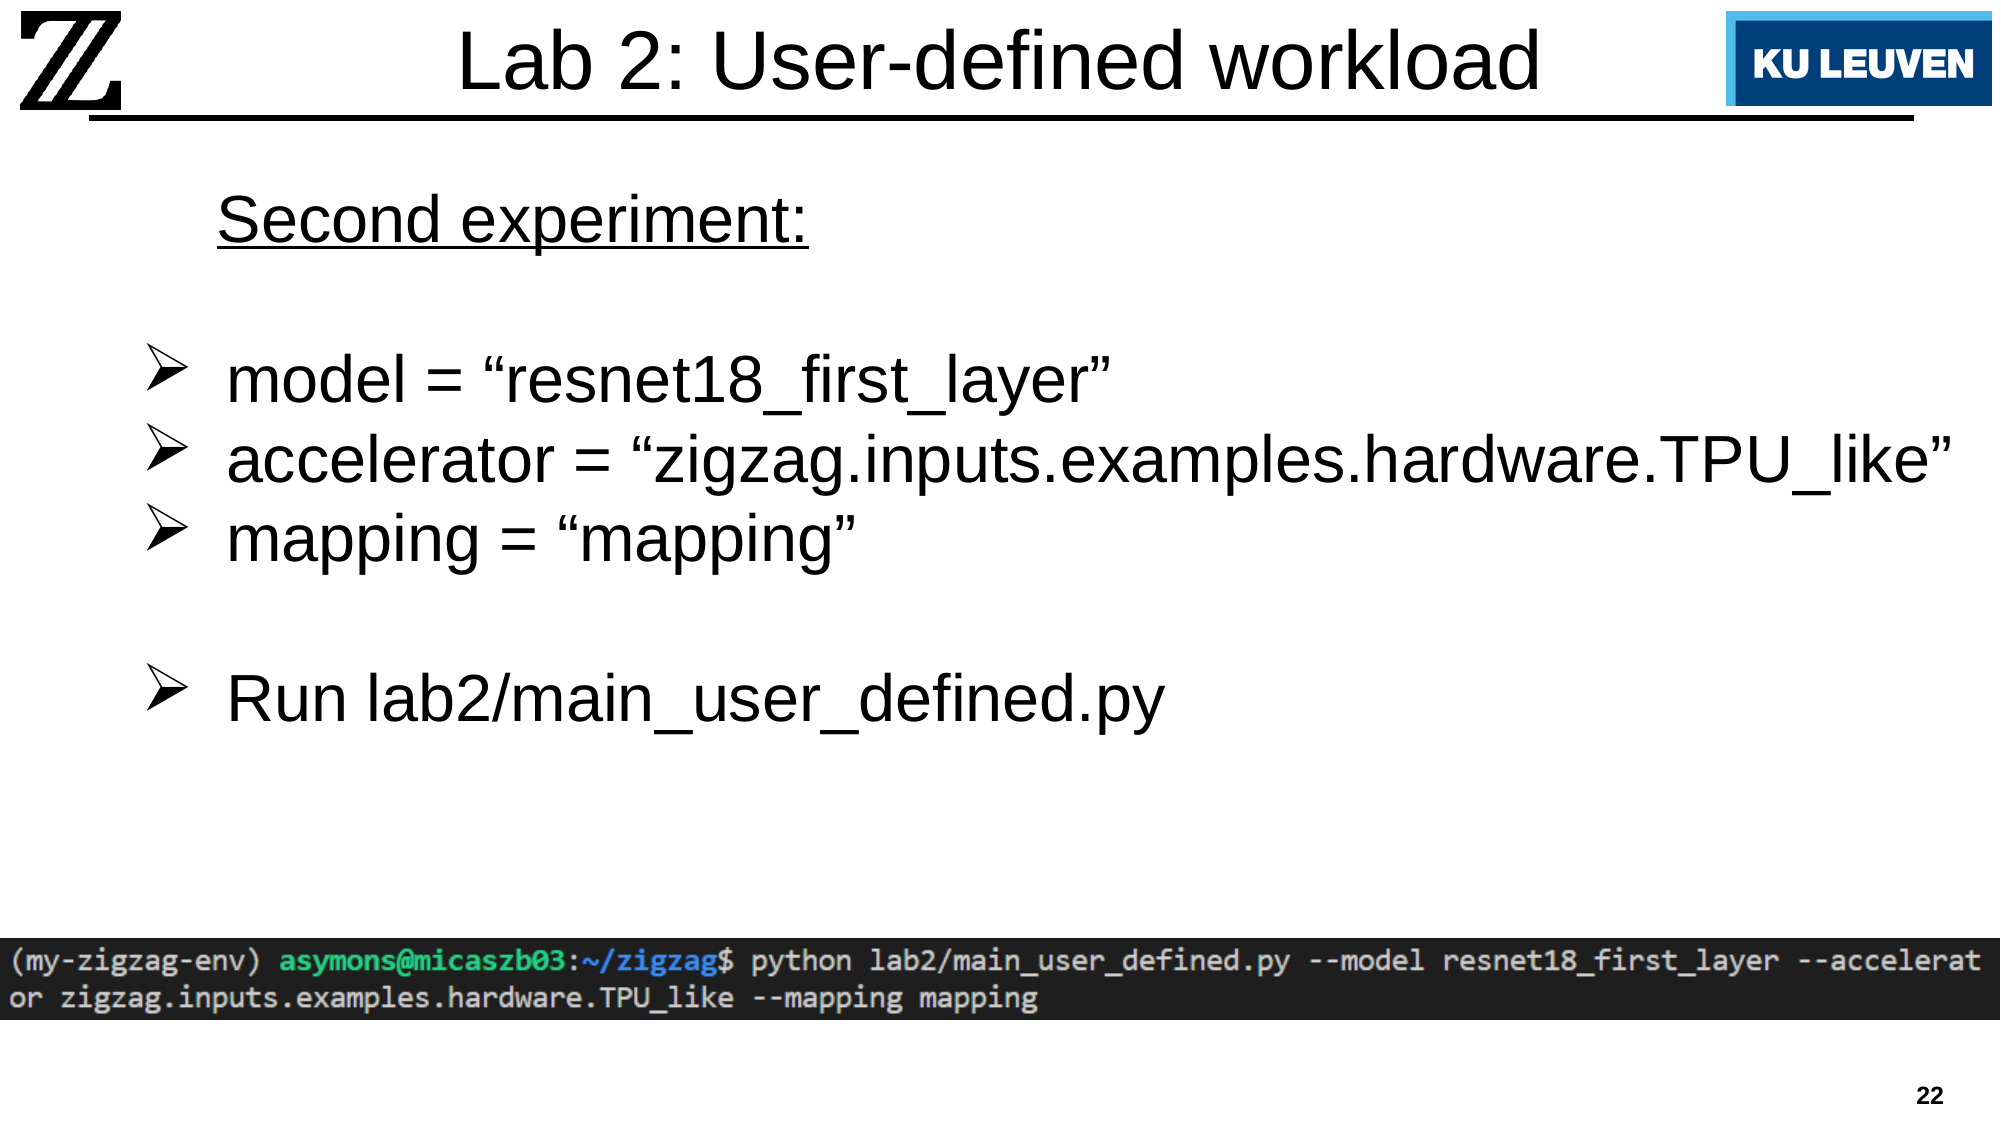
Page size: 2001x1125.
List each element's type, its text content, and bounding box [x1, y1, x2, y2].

title Lab 2: User-defined workload [137, 6, 1863, 118]
picture [20, 9, 121, 110]
picture [1863, 11, 1992, 106]
text_box Second experiment: model = “resnet18_first_layer” accelerator = “zigzag.inputs.examples.hardware.TPU_like” mapping = “mapping” Run lab2/main_user_defined.py [126, 168, 2000, 743]
picture [0, 938, 2000, 1020]
